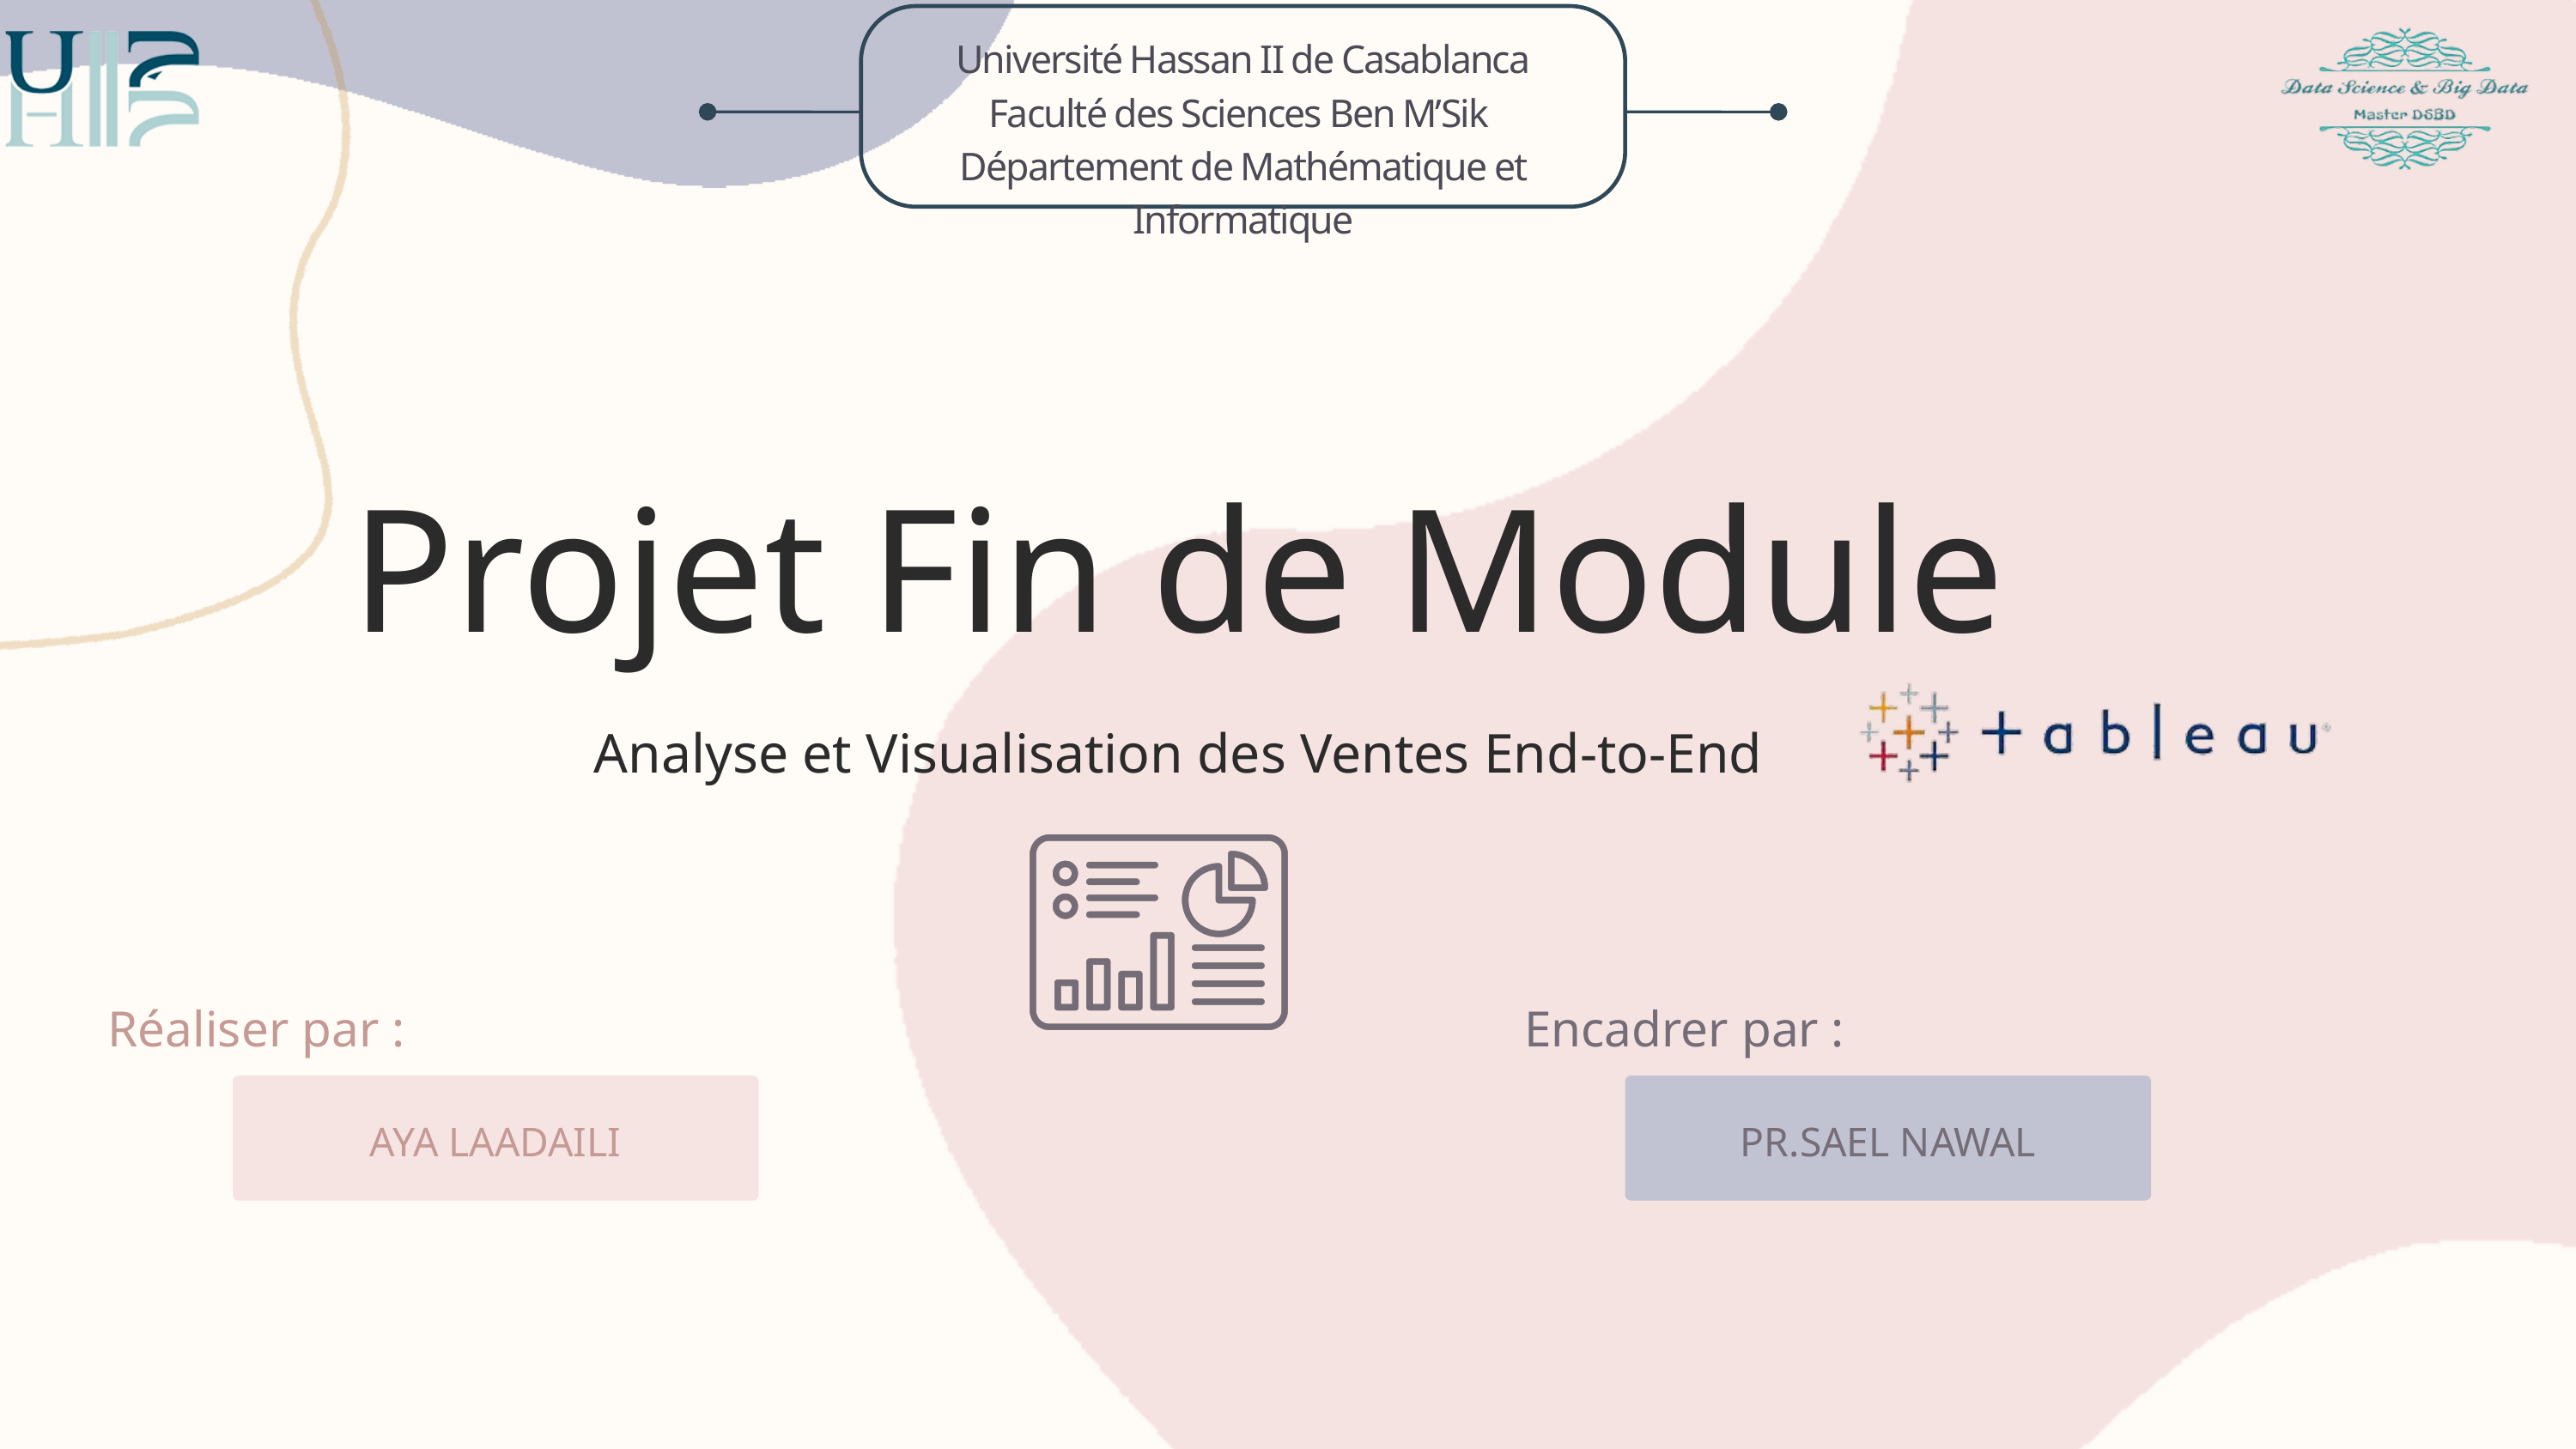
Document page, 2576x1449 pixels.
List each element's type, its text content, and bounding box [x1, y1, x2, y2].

picture [0, 0, 2576, 1449]
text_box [1625, 1075, 2152, 1201]
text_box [313, 468, 2044, 790]
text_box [860, 5, 1625, 208]
text_box Réaliser par : [107, 983, 836, 1057]
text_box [232, 1075, 759, 1201]
